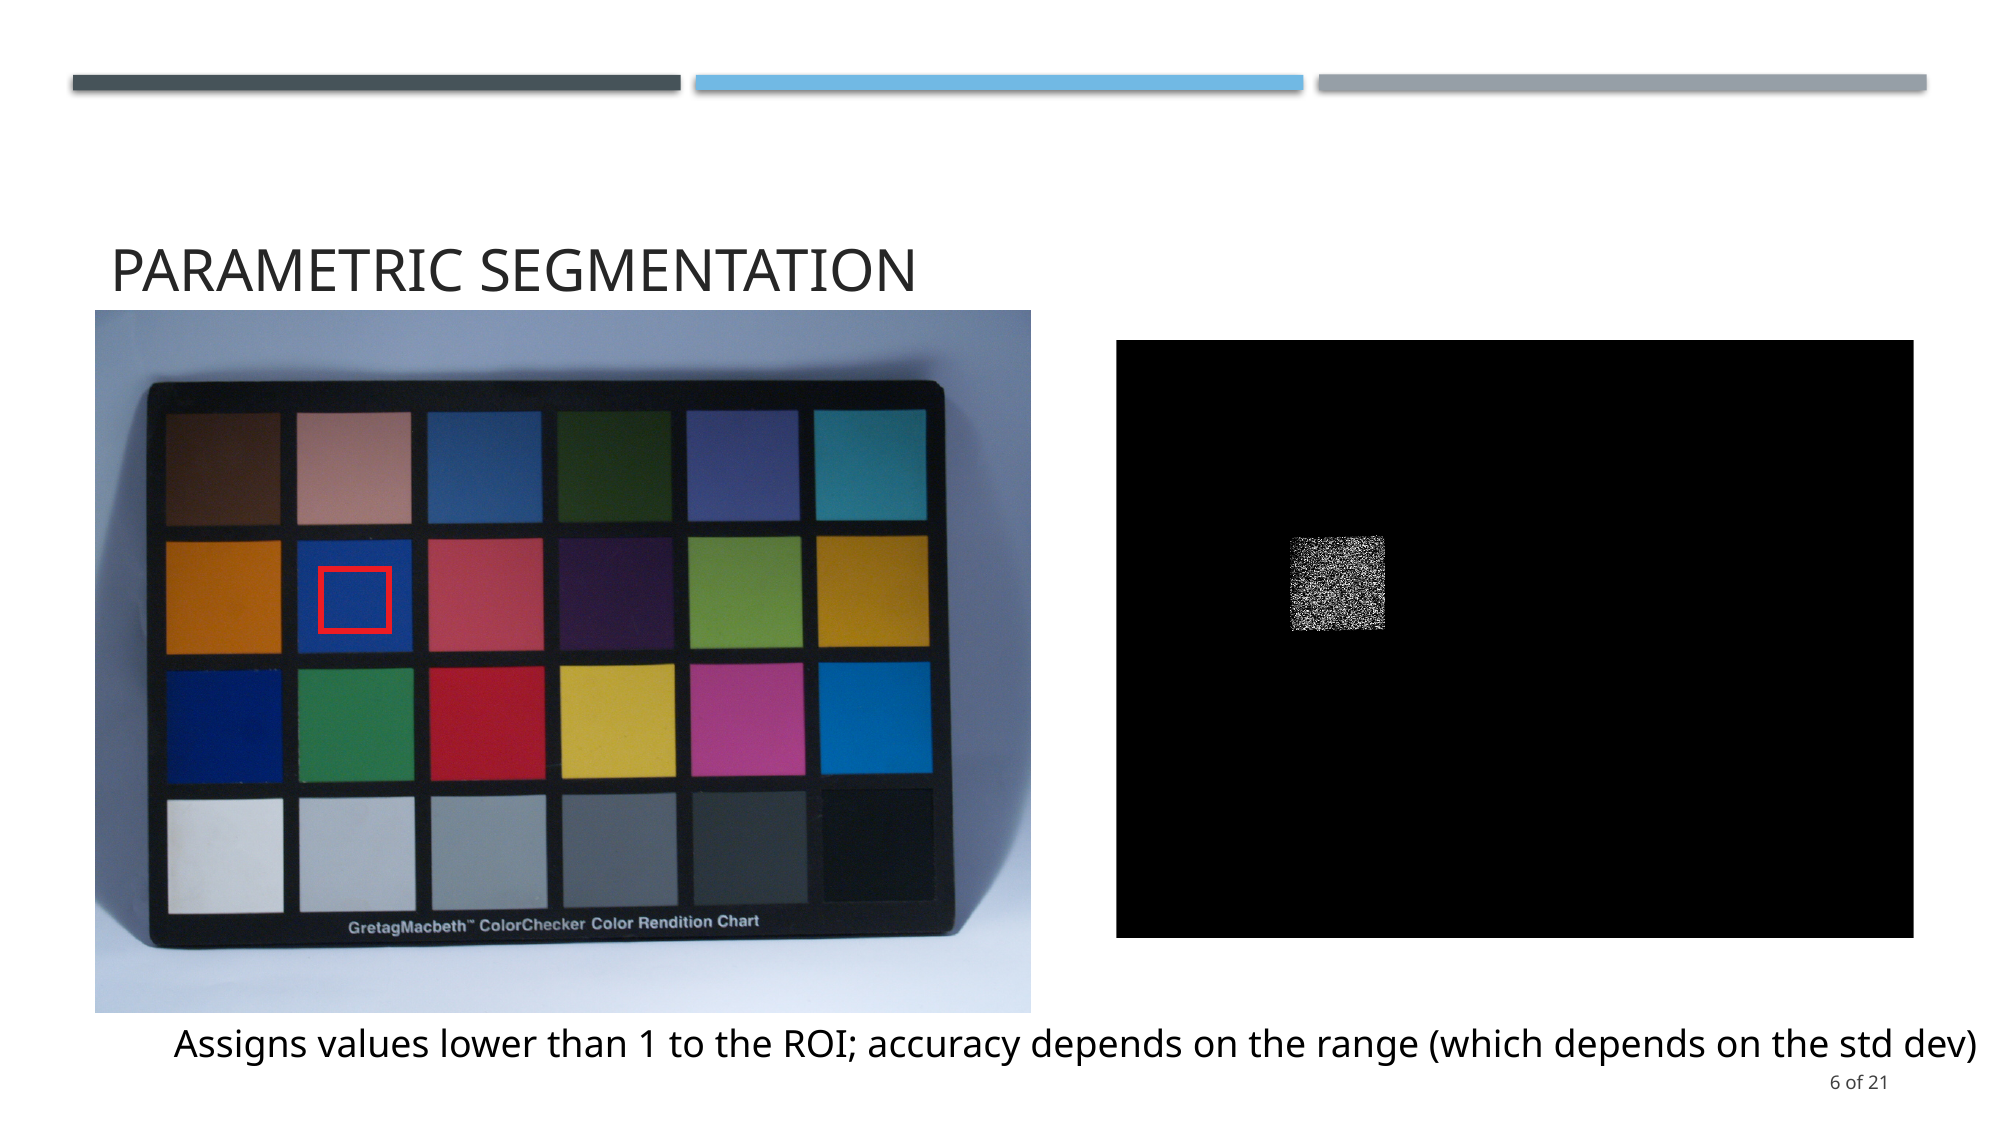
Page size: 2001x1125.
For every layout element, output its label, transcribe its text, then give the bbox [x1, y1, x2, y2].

slide_number 6 of 21 [1732, 1053, 1905, 1114]
title Parametric segmentation [95, 115, 1905, 308]
picture [94, 309, 2000, 1013]
text_box Assigns values lower than 1 to the ROI; accuracy depends on the range (which depends on the std dev) [159, 1022, 1994, 1073]
